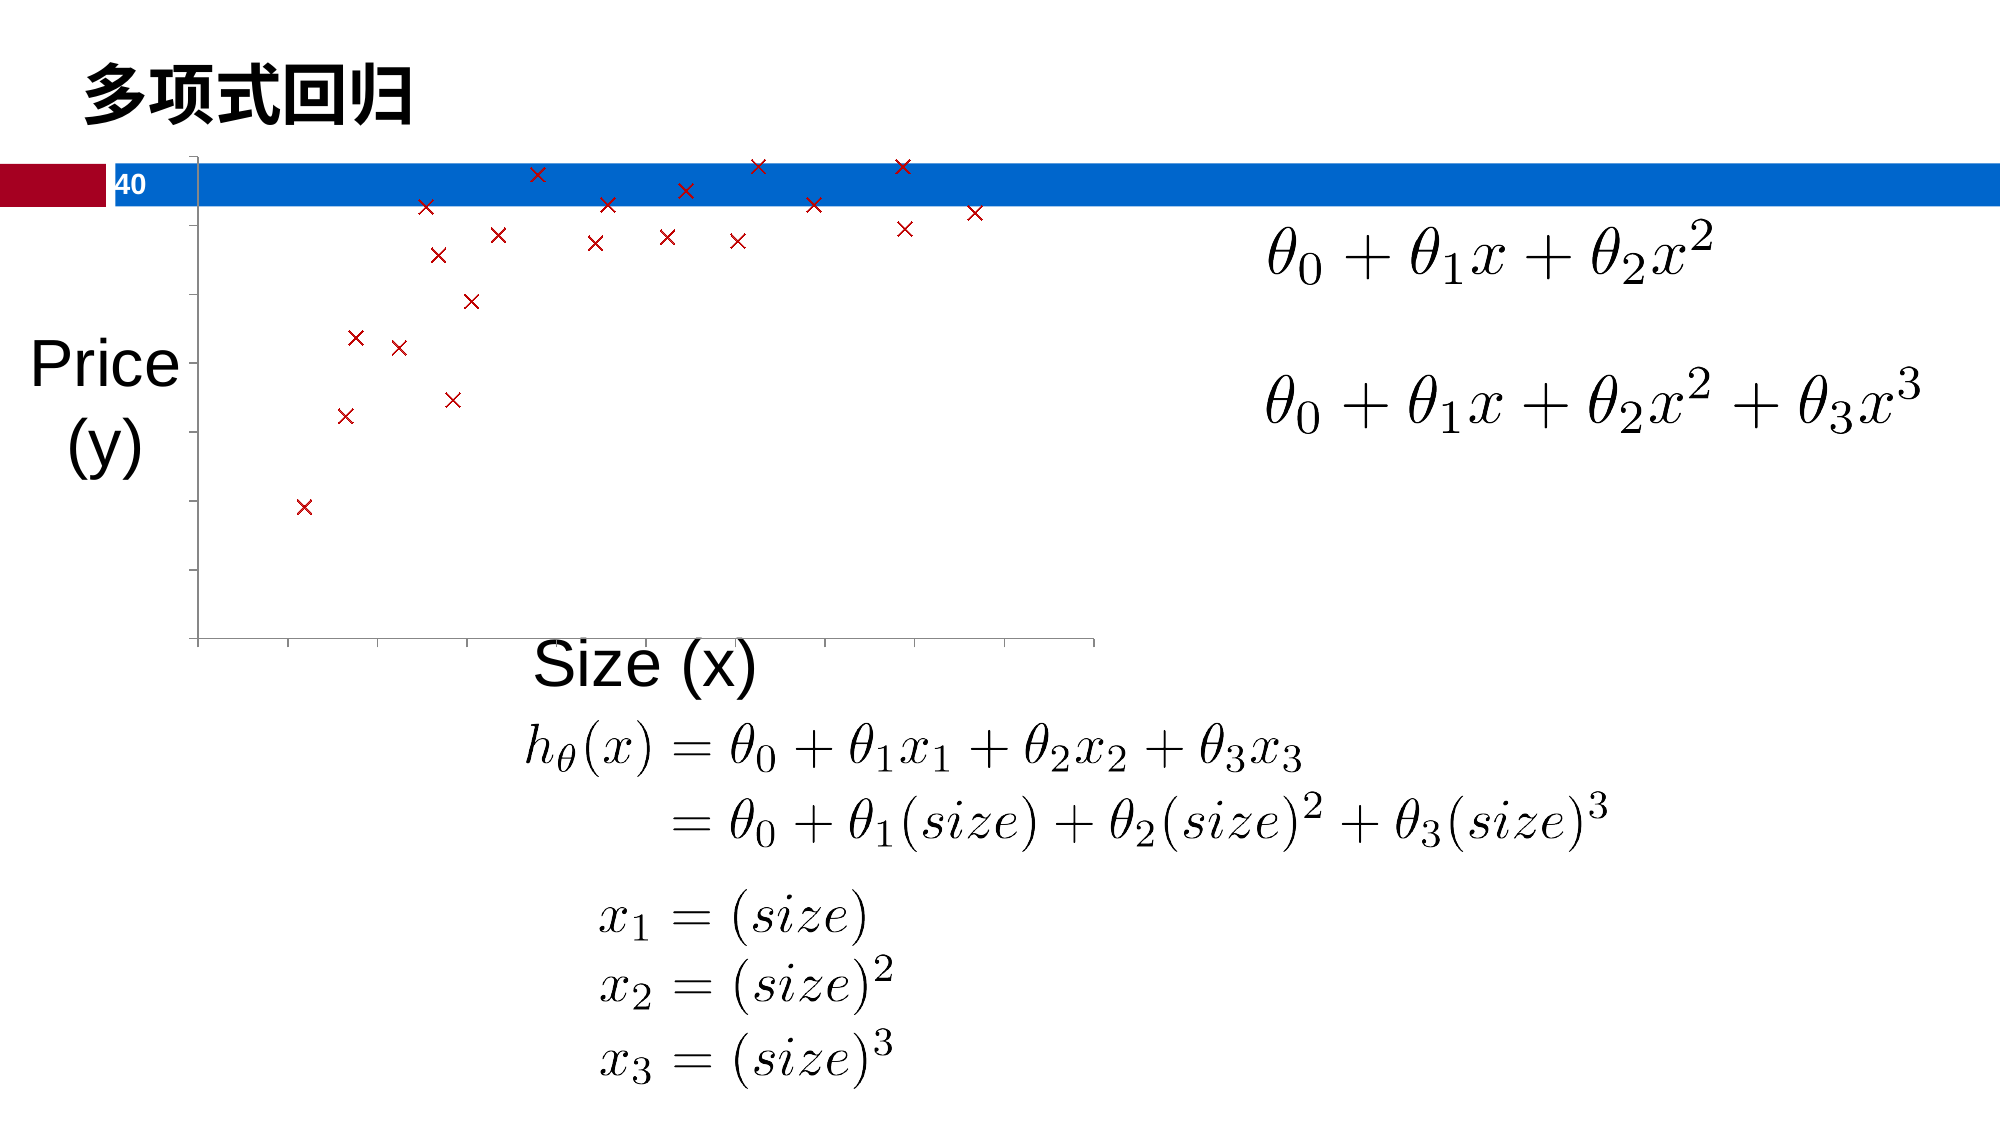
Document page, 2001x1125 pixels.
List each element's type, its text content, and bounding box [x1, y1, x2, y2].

picture [526, 720, 1301, 777]
text_box 多项式回归 [66, 45, 1784, 141]
chart [179, 146, 1113, 649]
picture [599, 954, 892, 1015]
picture [599, 1027, 892, 1089]
picture [1268, 218, 1712, 286]
picture [672, 791, 1607, 852]
picture [1266, 366, 1920, 434]
text_box Size (x) [517, 658, 774, 708]
text_box Price (y) [0, 312, 174, 488]
picture [598, 889, 866, 946]
